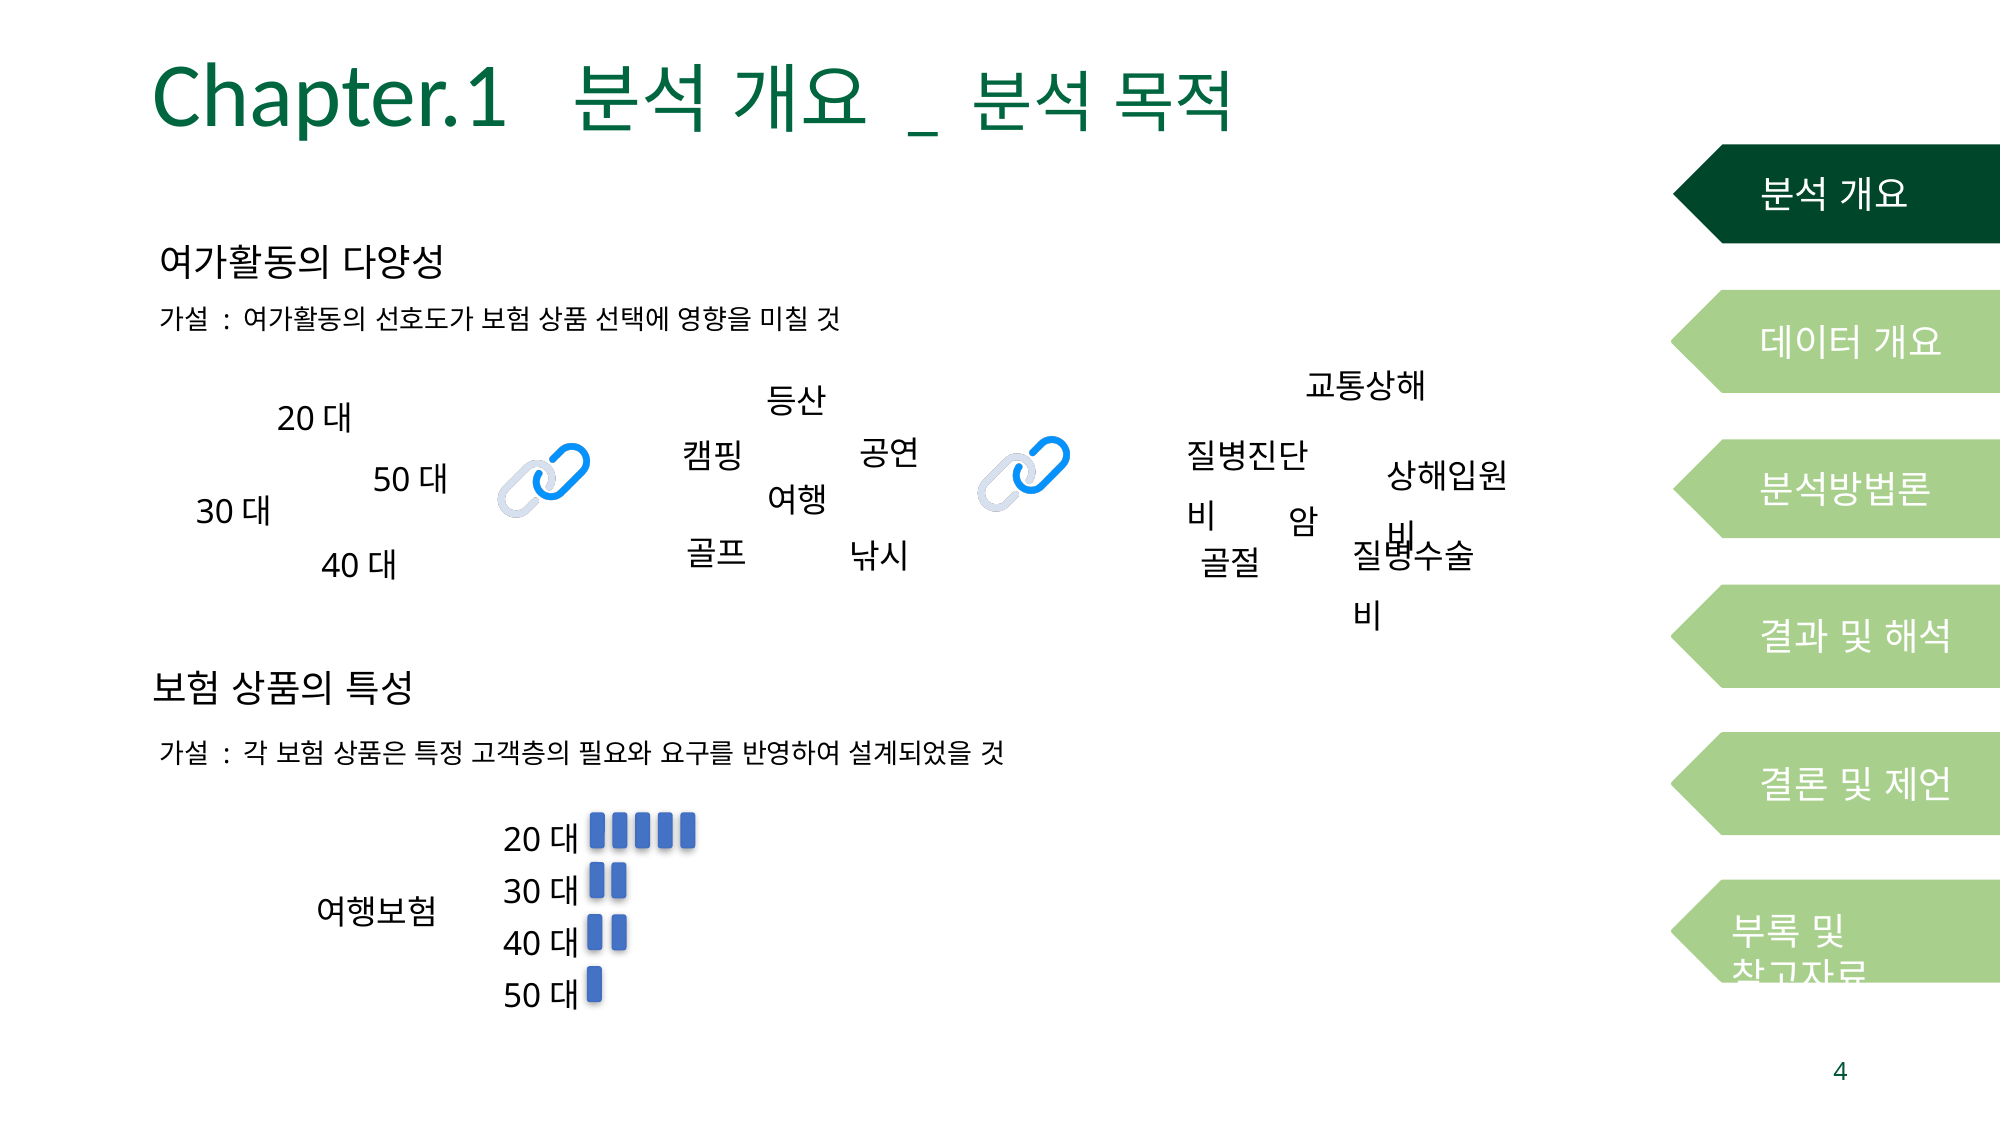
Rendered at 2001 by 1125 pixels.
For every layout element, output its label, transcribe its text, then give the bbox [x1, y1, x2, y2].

text_box 여가활동의 다양성 [144, 230, 948, 279]
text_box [1672, 439, 2000, 539]
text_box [487, 790, 695, 1017]
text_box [137, 656, 1136, 772]
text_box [667, 352, 974, 577]
slide_number 4 [1412, 1042, 1863, 1103]
text_box 여행보험 [301, 864, 482, 940]
picture [487, 423, 600, 536]
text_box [1672, 881, 2000, 981]
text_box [1672, 733, 2000, 834]
text_box 가설 : 여가활동의 선호도가 보험 상품 선택에 영향을 미칠 것 [144, 279, 1135, 343]
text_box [1171, 337, 1550, 584]
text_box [1672, 586, 2000, 686]
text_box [180, 369, 487, 586]
title Chapter.1 분석 개요 _ 분석 목적 [137, 22, 1863, 171]
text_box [1672, 144, 2000, 244]
picture [967, 417, 1080, 530]
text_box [1672, 291, 2000, 392]
